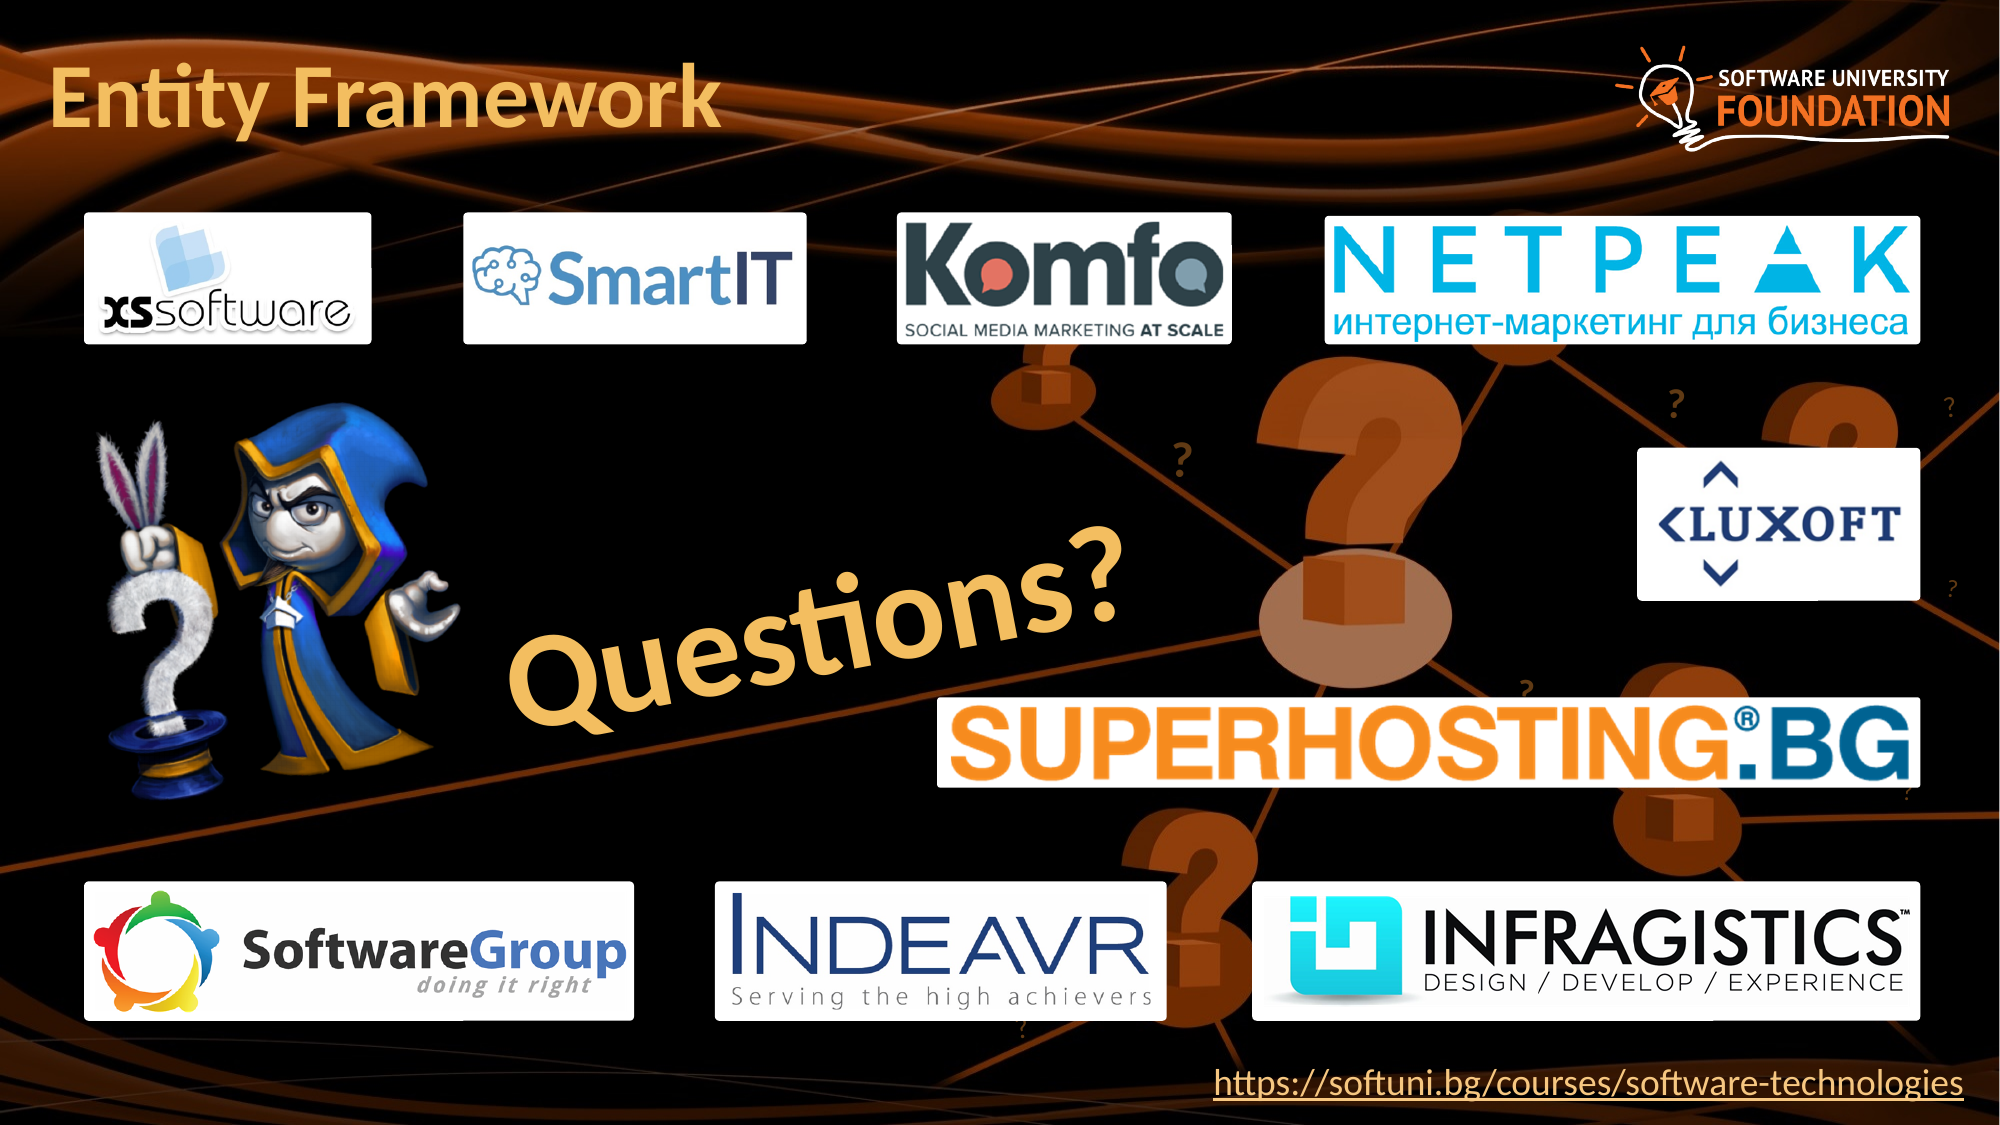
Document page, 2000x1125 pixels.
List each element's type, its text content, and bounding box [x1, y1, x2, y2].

list https://softuni.bg/courses/software-technologies [250, 1050, 1971, 1108]
title Entity Framework [30, 6, 1602, 189]
picture [0, 0, 2000, 1125]
